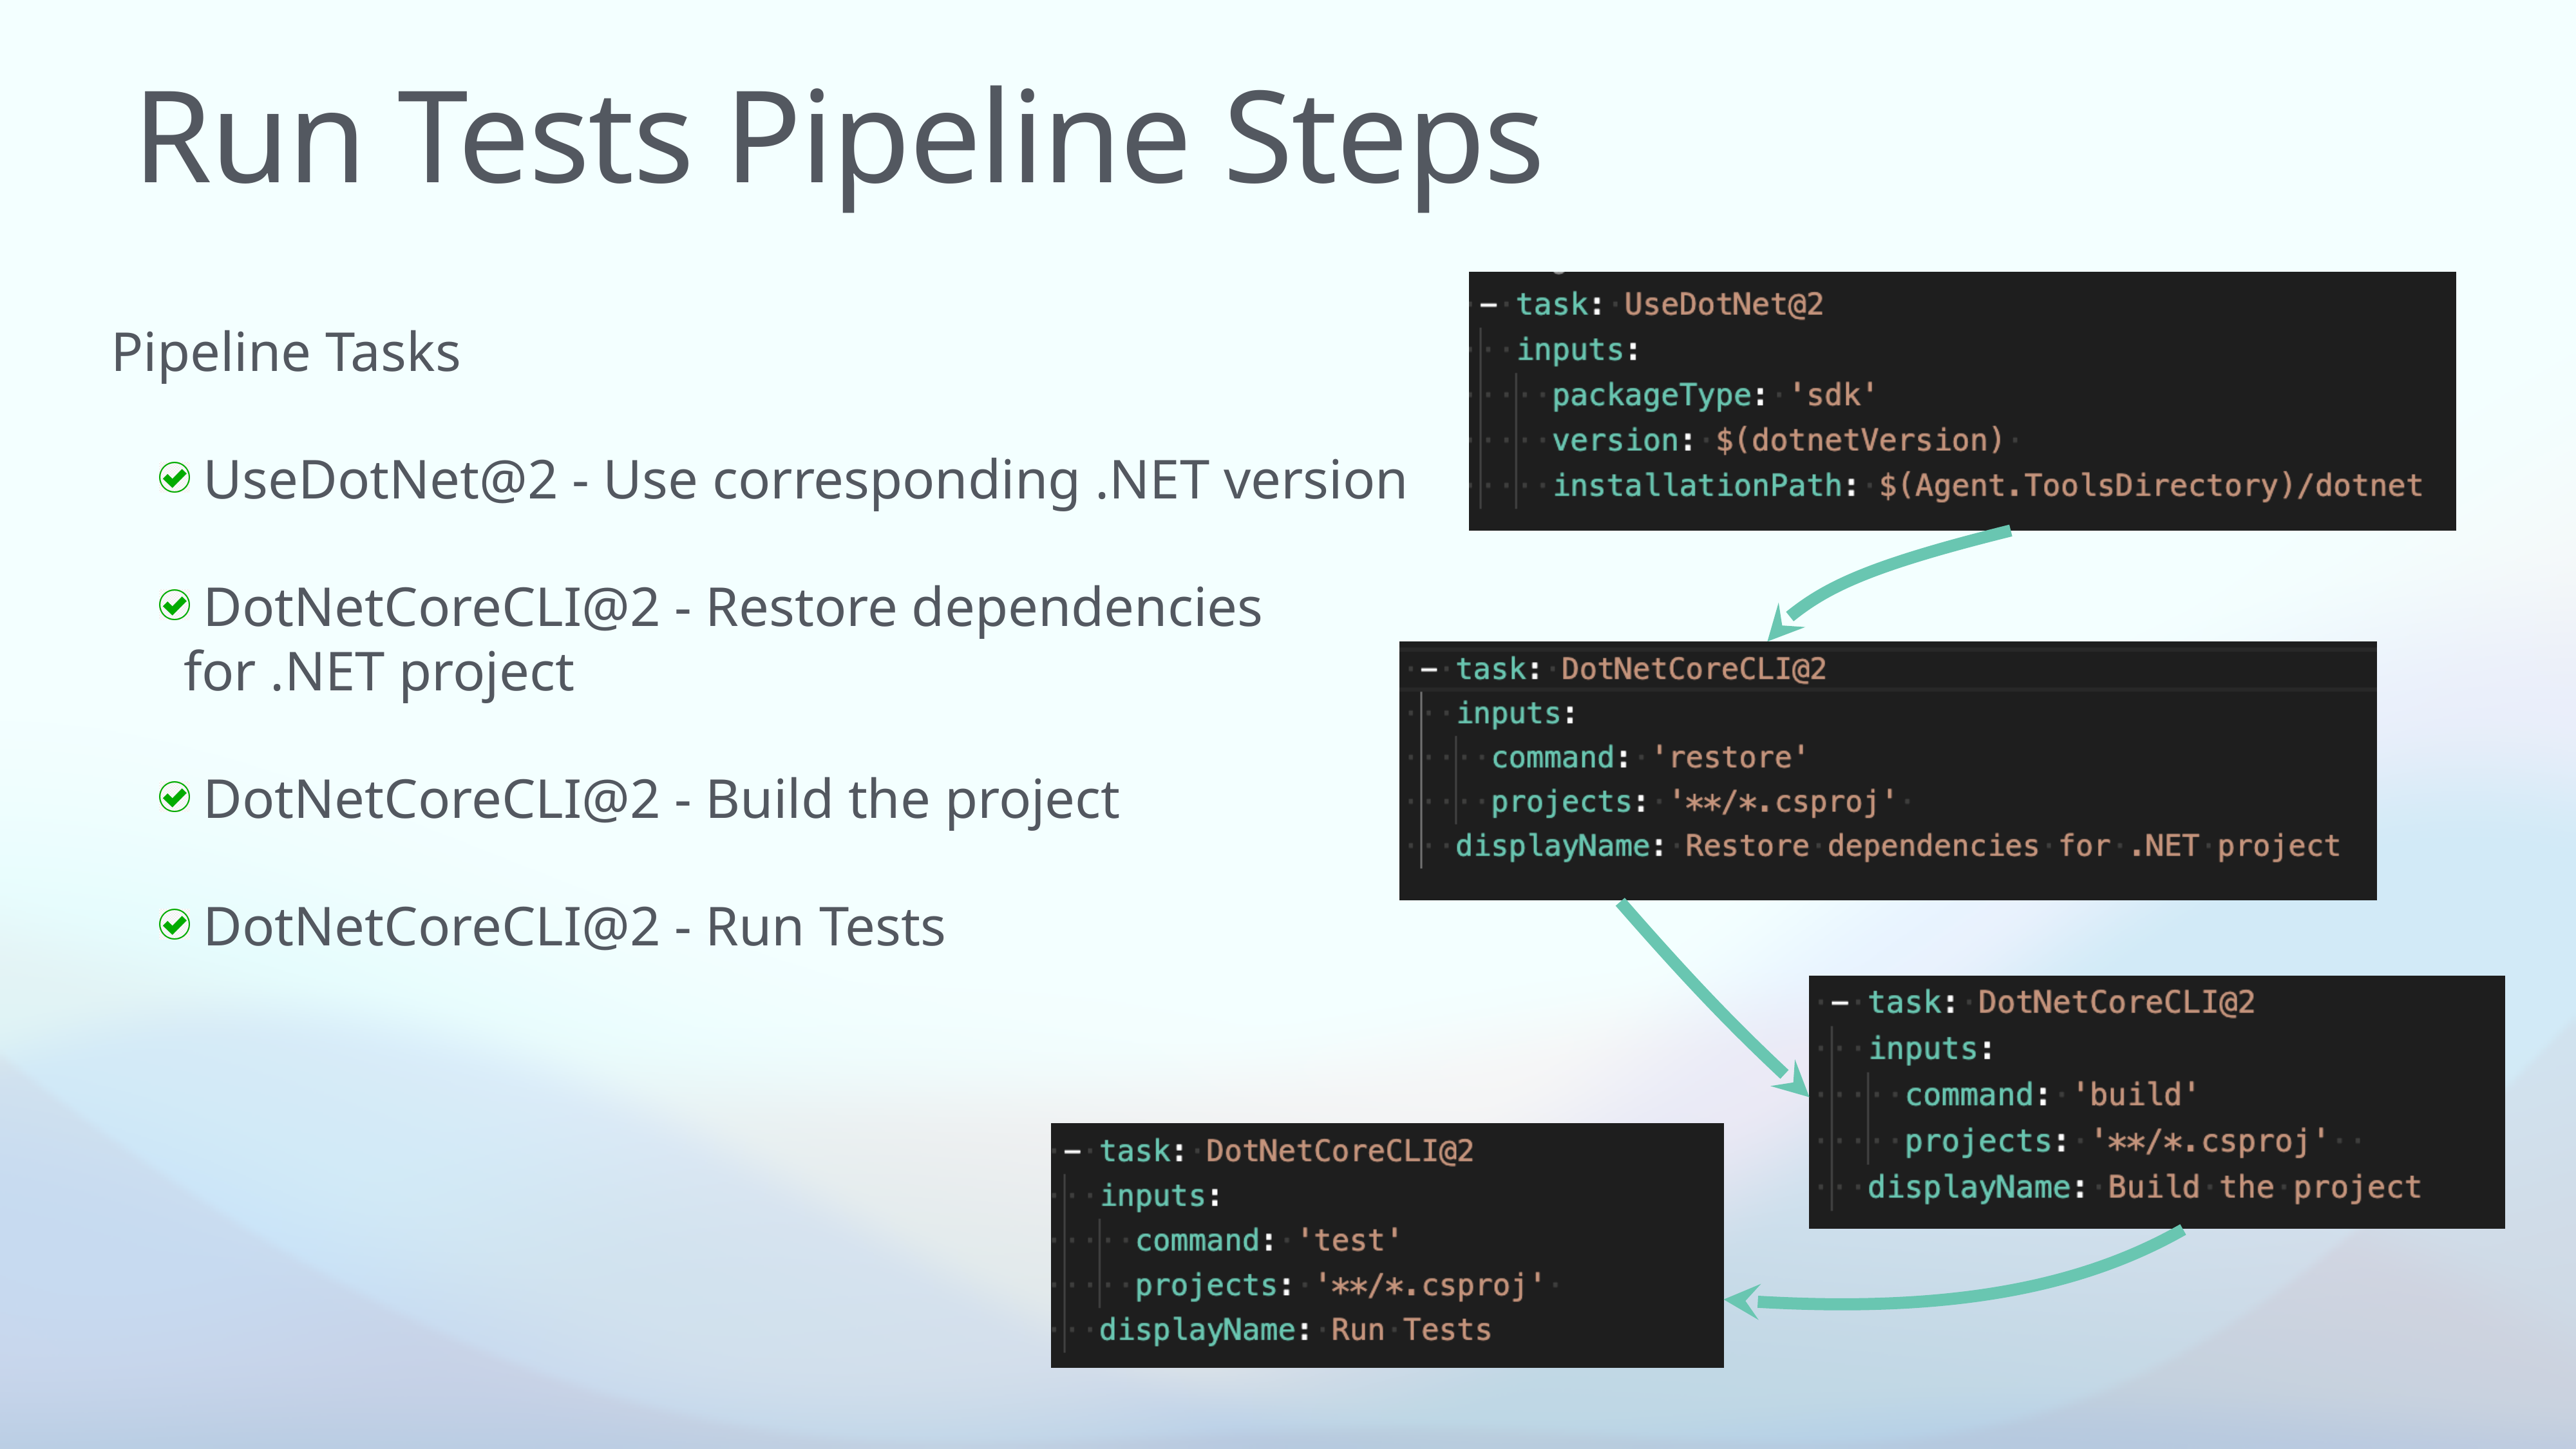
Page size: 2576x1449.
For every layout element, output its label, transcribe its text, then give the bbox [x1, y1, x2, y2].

title Run Tests Pipeline Steps [127, 66, 2449, 246]
list Pipeline Tasks UseDotNet@2 - Use corresponding .NET version DotNetCoreCLI@2 - Restore dependencies for .NET project DotNetCoreCLI@2 - Build the project DotNetCoreCLI@2 - Run Tests [105, 312, 1424, 1077]
picture [0, 0, 2576, 1449]
text_box [1724, 1229, 2183, 1305]
text_box [1620, 902, 1809, 1097]
text_box [1767, 531, 2011, 641]
